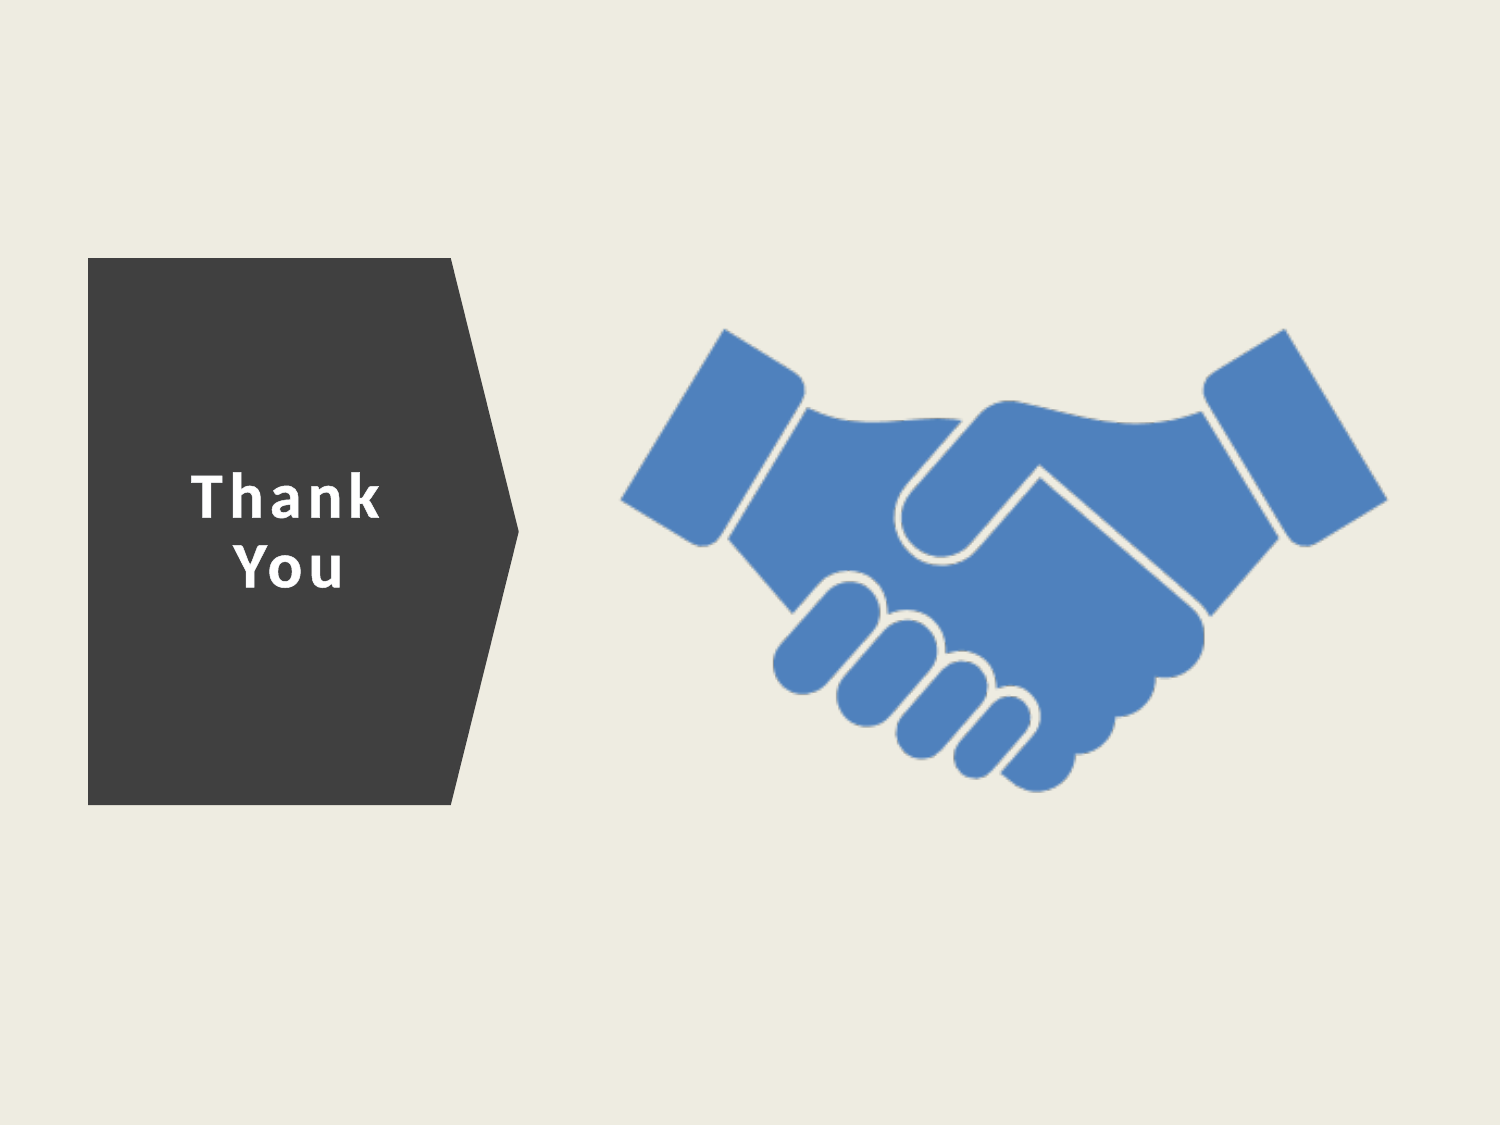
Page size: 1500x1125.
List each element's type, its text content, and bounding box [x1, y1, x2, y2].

picture [587, 144, 1423, 980]
text_box [86, 256, 521, 808]
text_box Thank You [126, 322, 450, 741]
